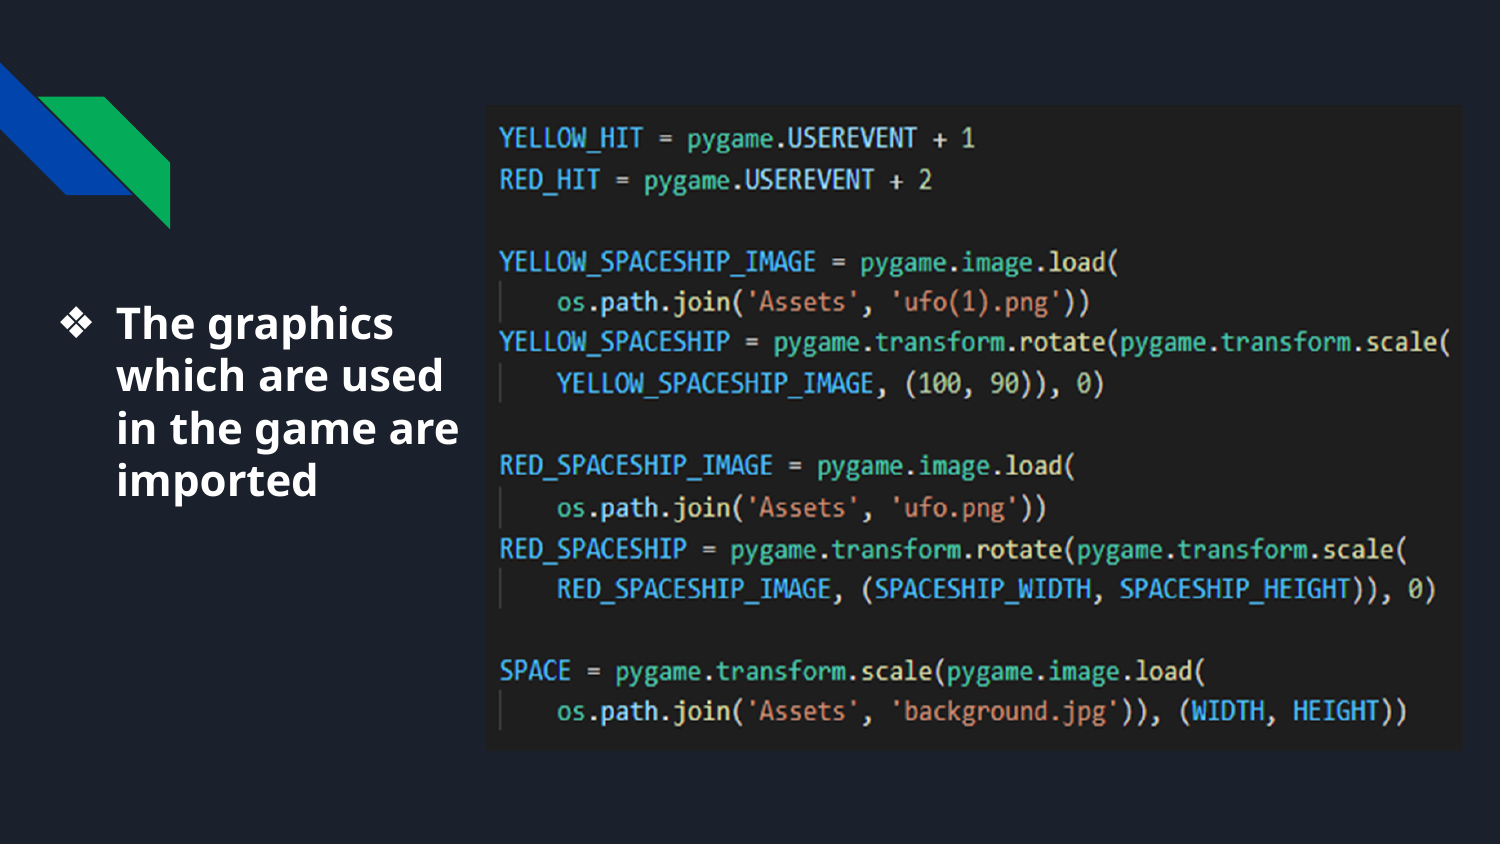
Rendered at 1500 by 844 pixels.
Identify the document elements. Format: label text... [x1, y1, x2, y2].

text_box The graphics which are used in the game are imported [25, 280, 480, 521]
picture [485, 105, 1463, 751]
